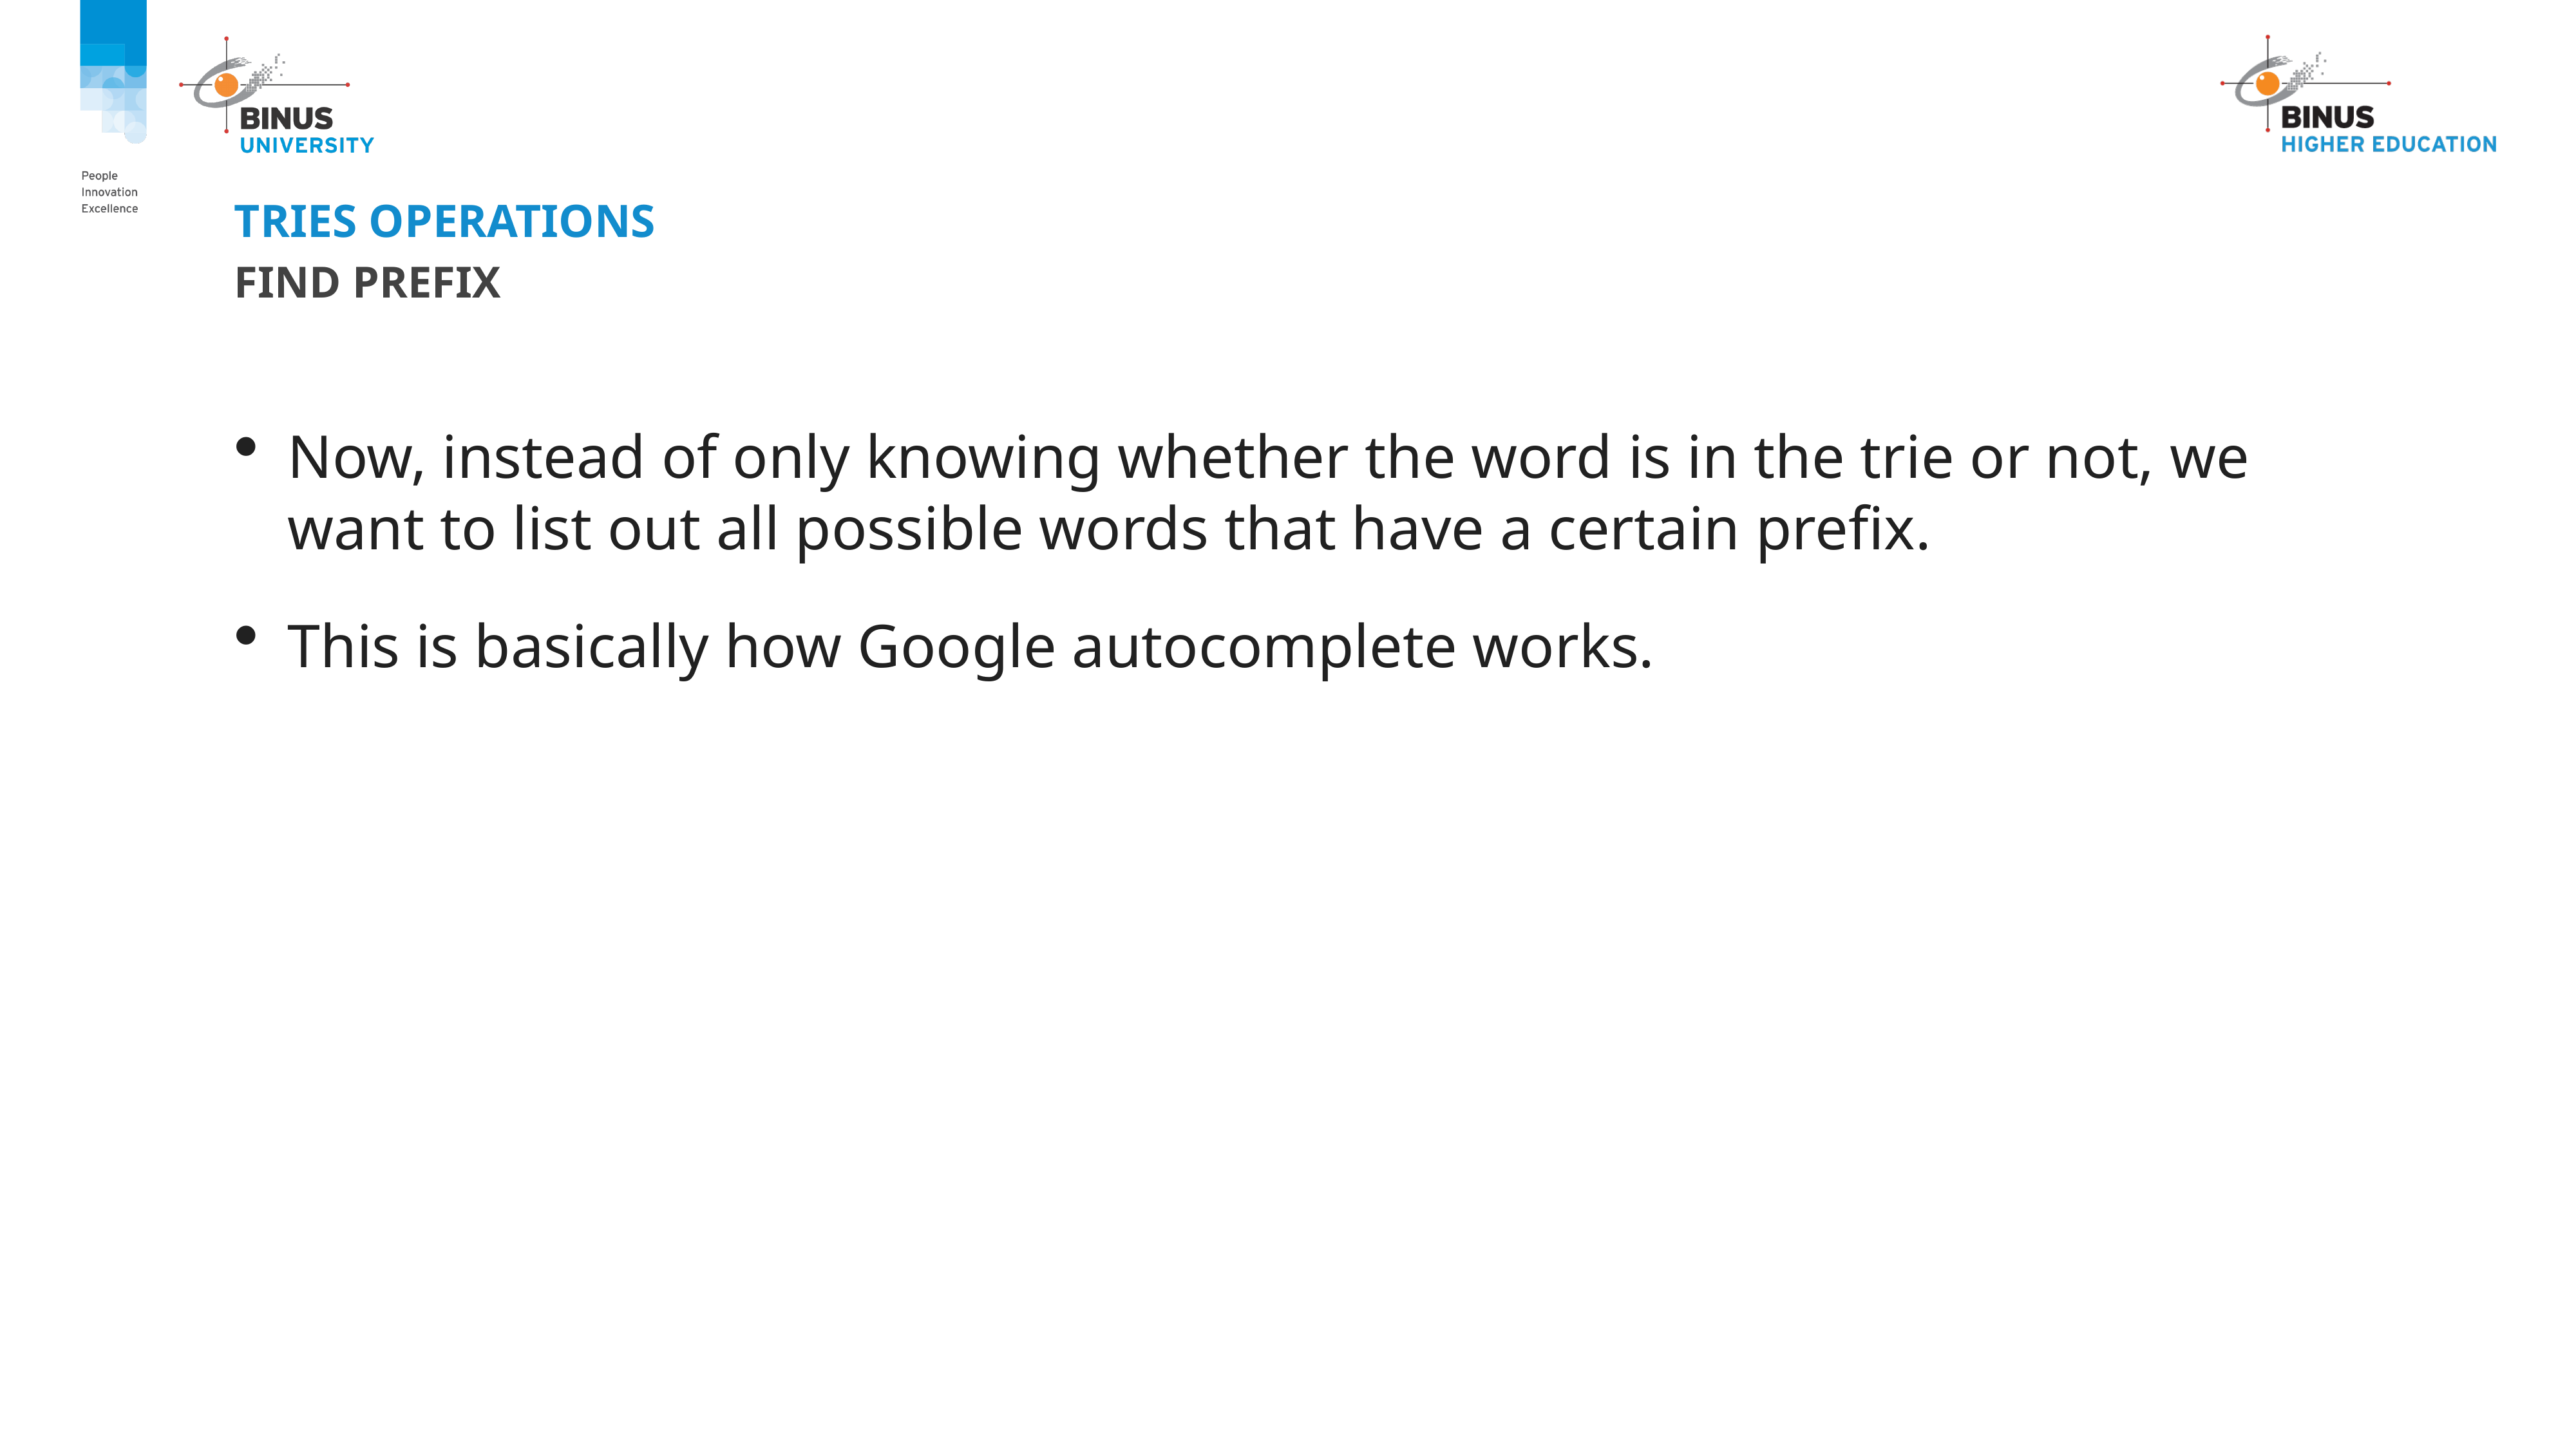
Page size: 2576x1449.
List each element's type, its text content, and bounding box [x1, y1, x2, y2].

list Find PREFIX [228, 255, 1262, 341]
picture [81, 146, 146, 213]
list Now, instead of only knowing whether the word is in the trie or not, we want to list out all possible words that have a certain prefix. This is basically how Google autocomplete works. [228, 413, 2273, 1252]
picture [174, 25, 374, 161]
picture [80, 66, 147, 144]
picture [2199, 0, 2496, 156]
title TRIES OPERATIONS [228, 197, 1784, 252]
